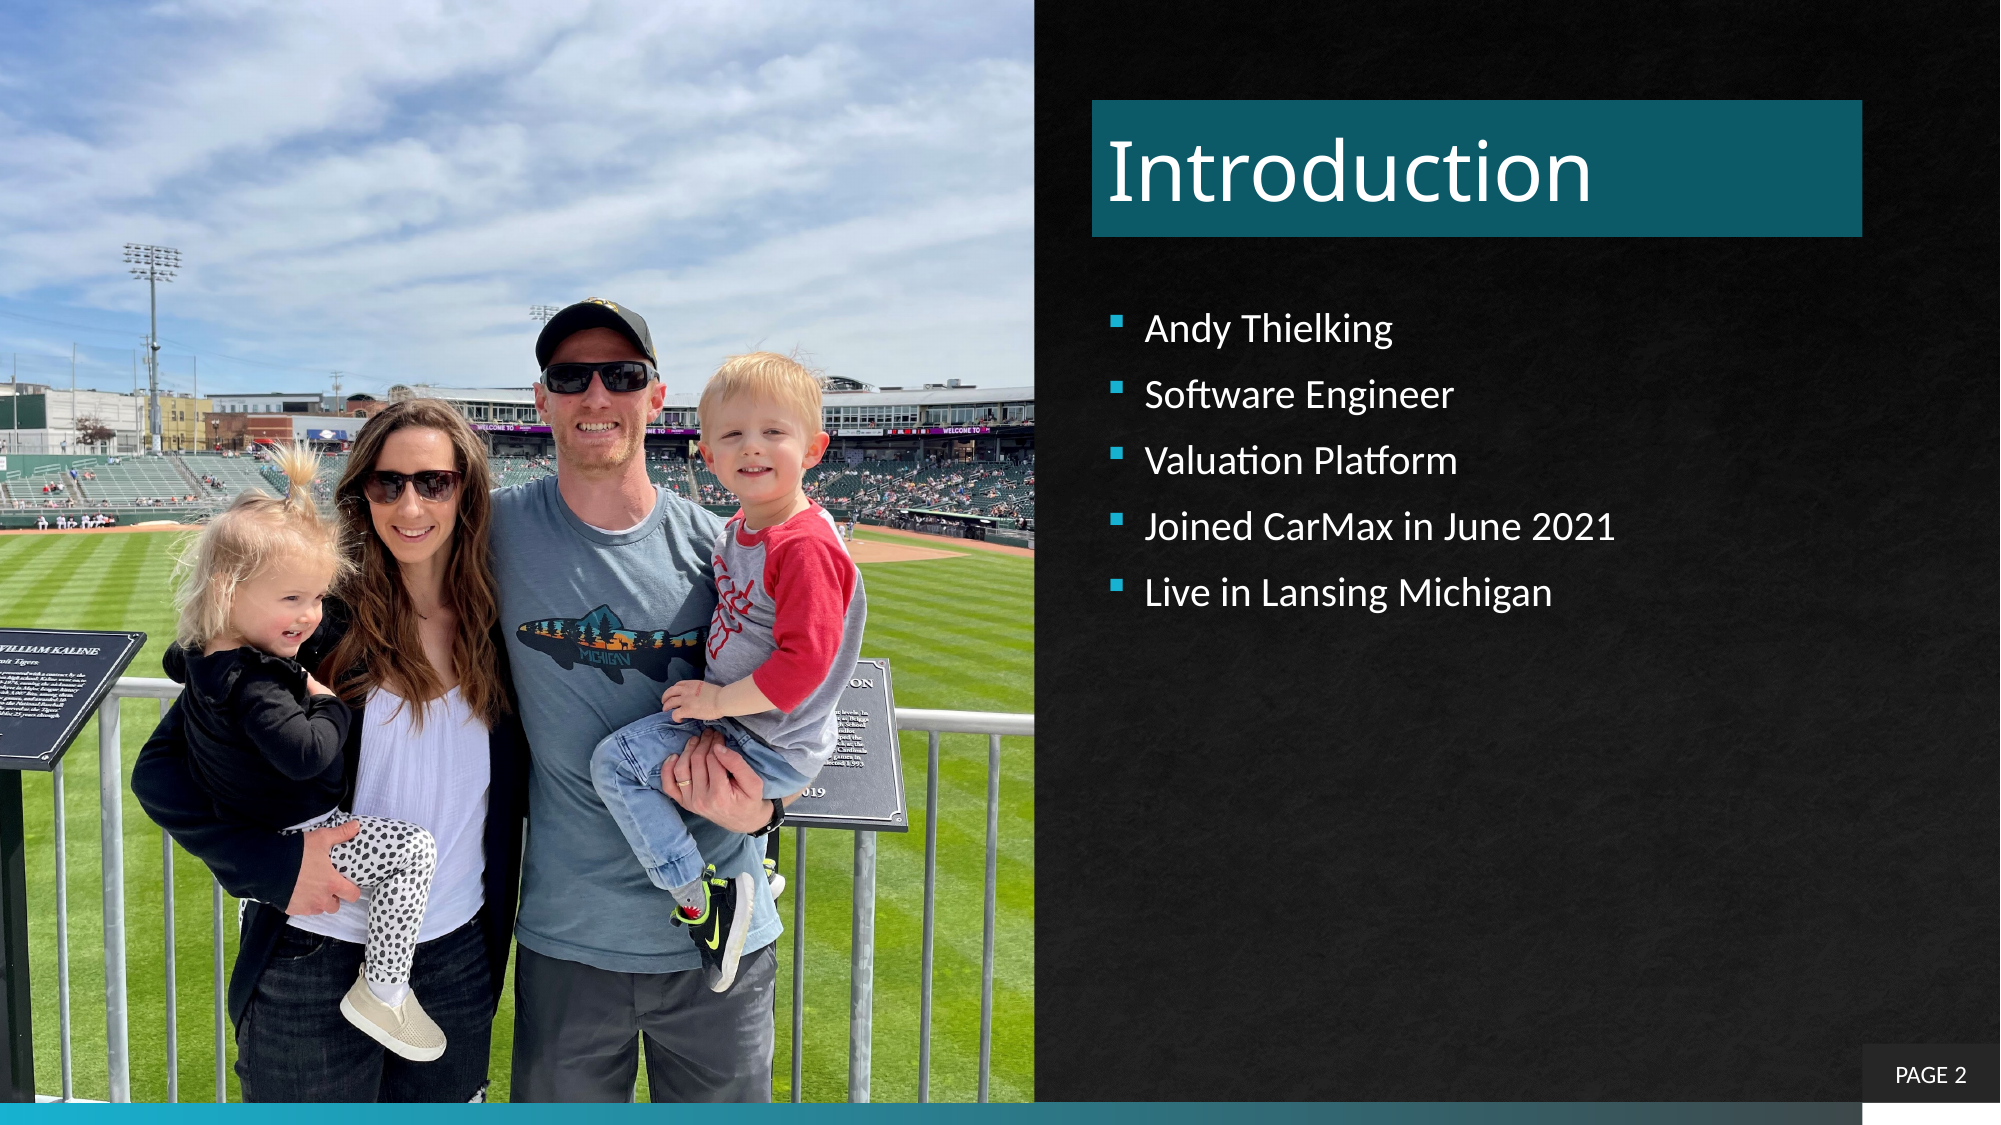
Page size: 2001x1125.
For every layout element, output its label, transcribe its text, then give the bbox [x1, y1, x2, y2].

slide_number PAGE 2 [1862, 1043, 2000, 1103]
title Introduction [1092, 100, 1863, 237]
list Andy Thielking Software Engineer Valuation Platform Joined CarMax in June 2021 Live in Lansing Michigan [1092, 299, 1863, 1014]
picture [0, 0, 2000, 1103]
